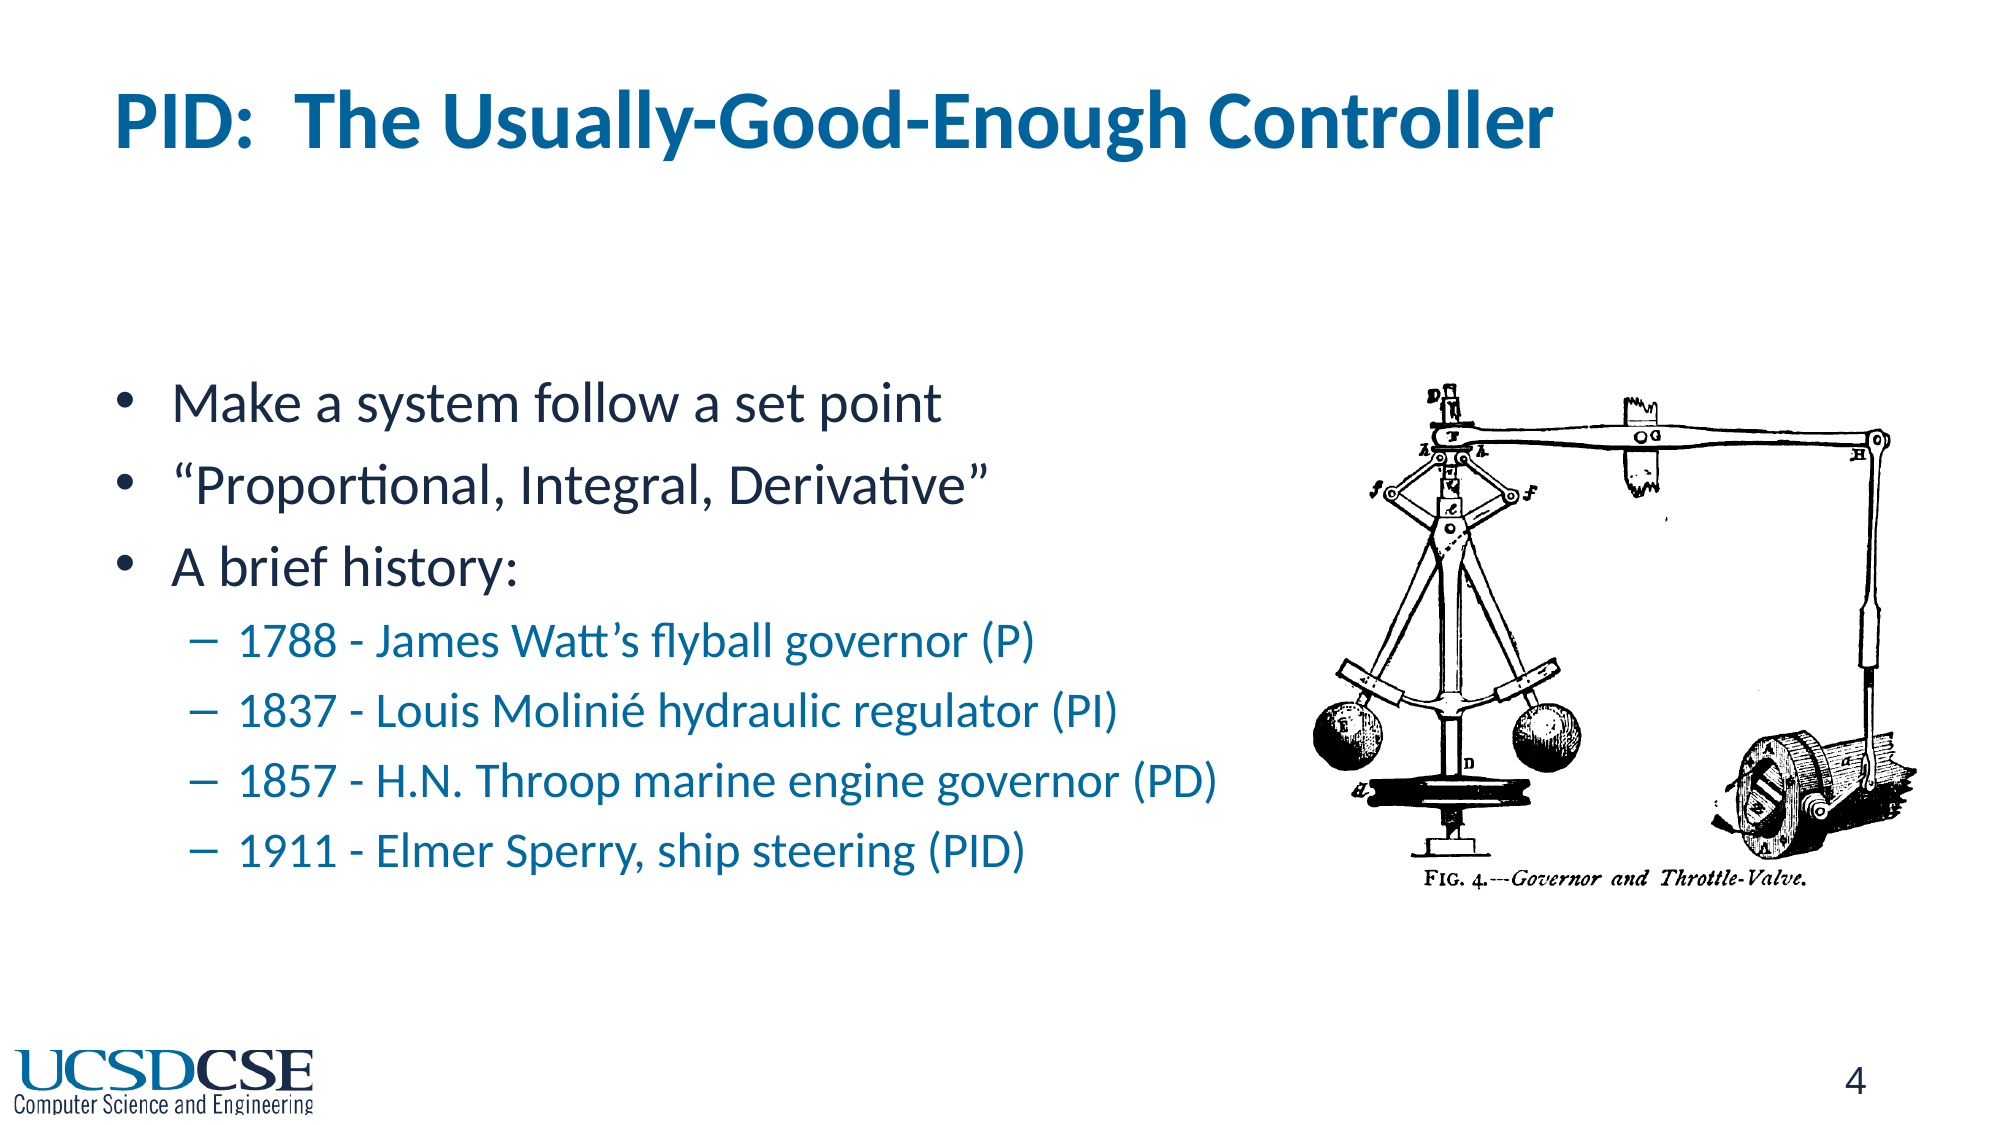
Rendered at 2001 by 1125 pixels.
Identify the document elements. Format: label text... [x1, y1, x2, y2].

picture [1301, 374, 1924, 893]
title PID: The Usually-Good-Enough Controller [99, 9, 1900, 222]
list Make a system follow a set point “Proportional, Integral, Derivative” A brief history: 1788 - James Watt’s flyball governor (P) 1837 - Louis Molinié hydraulic regulator (PI) 1857 - H.N. Throop marine engine governor (PD) 1911 - Elmer Sperry, ship steering (PID) [99, 237, 1253, 1005]
